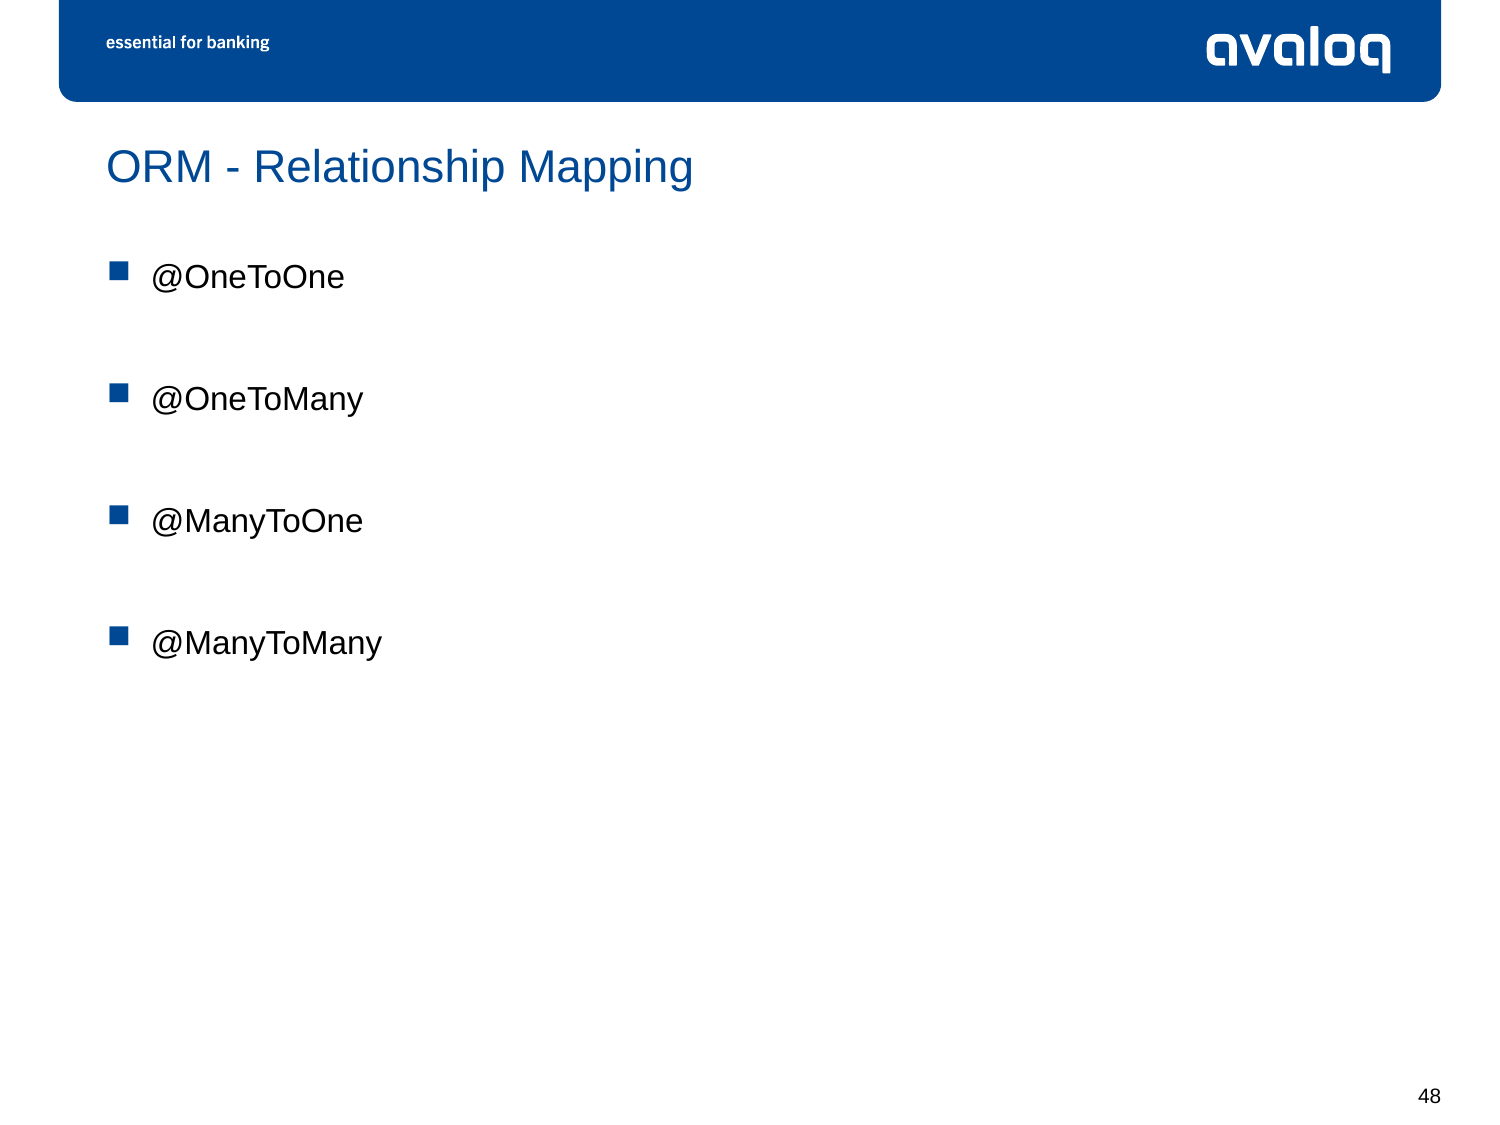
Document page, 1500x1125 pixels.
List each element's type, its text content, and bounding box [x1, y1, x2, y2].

slide_number 48 [1200, 1082, 1442, 1112]
list @OneToOne @OneToMany @ManyToOne @ManyToMany [105, 255, 1394, 1042]
title ORM - Relationship Mapping [105, 142, 1394, 215]
